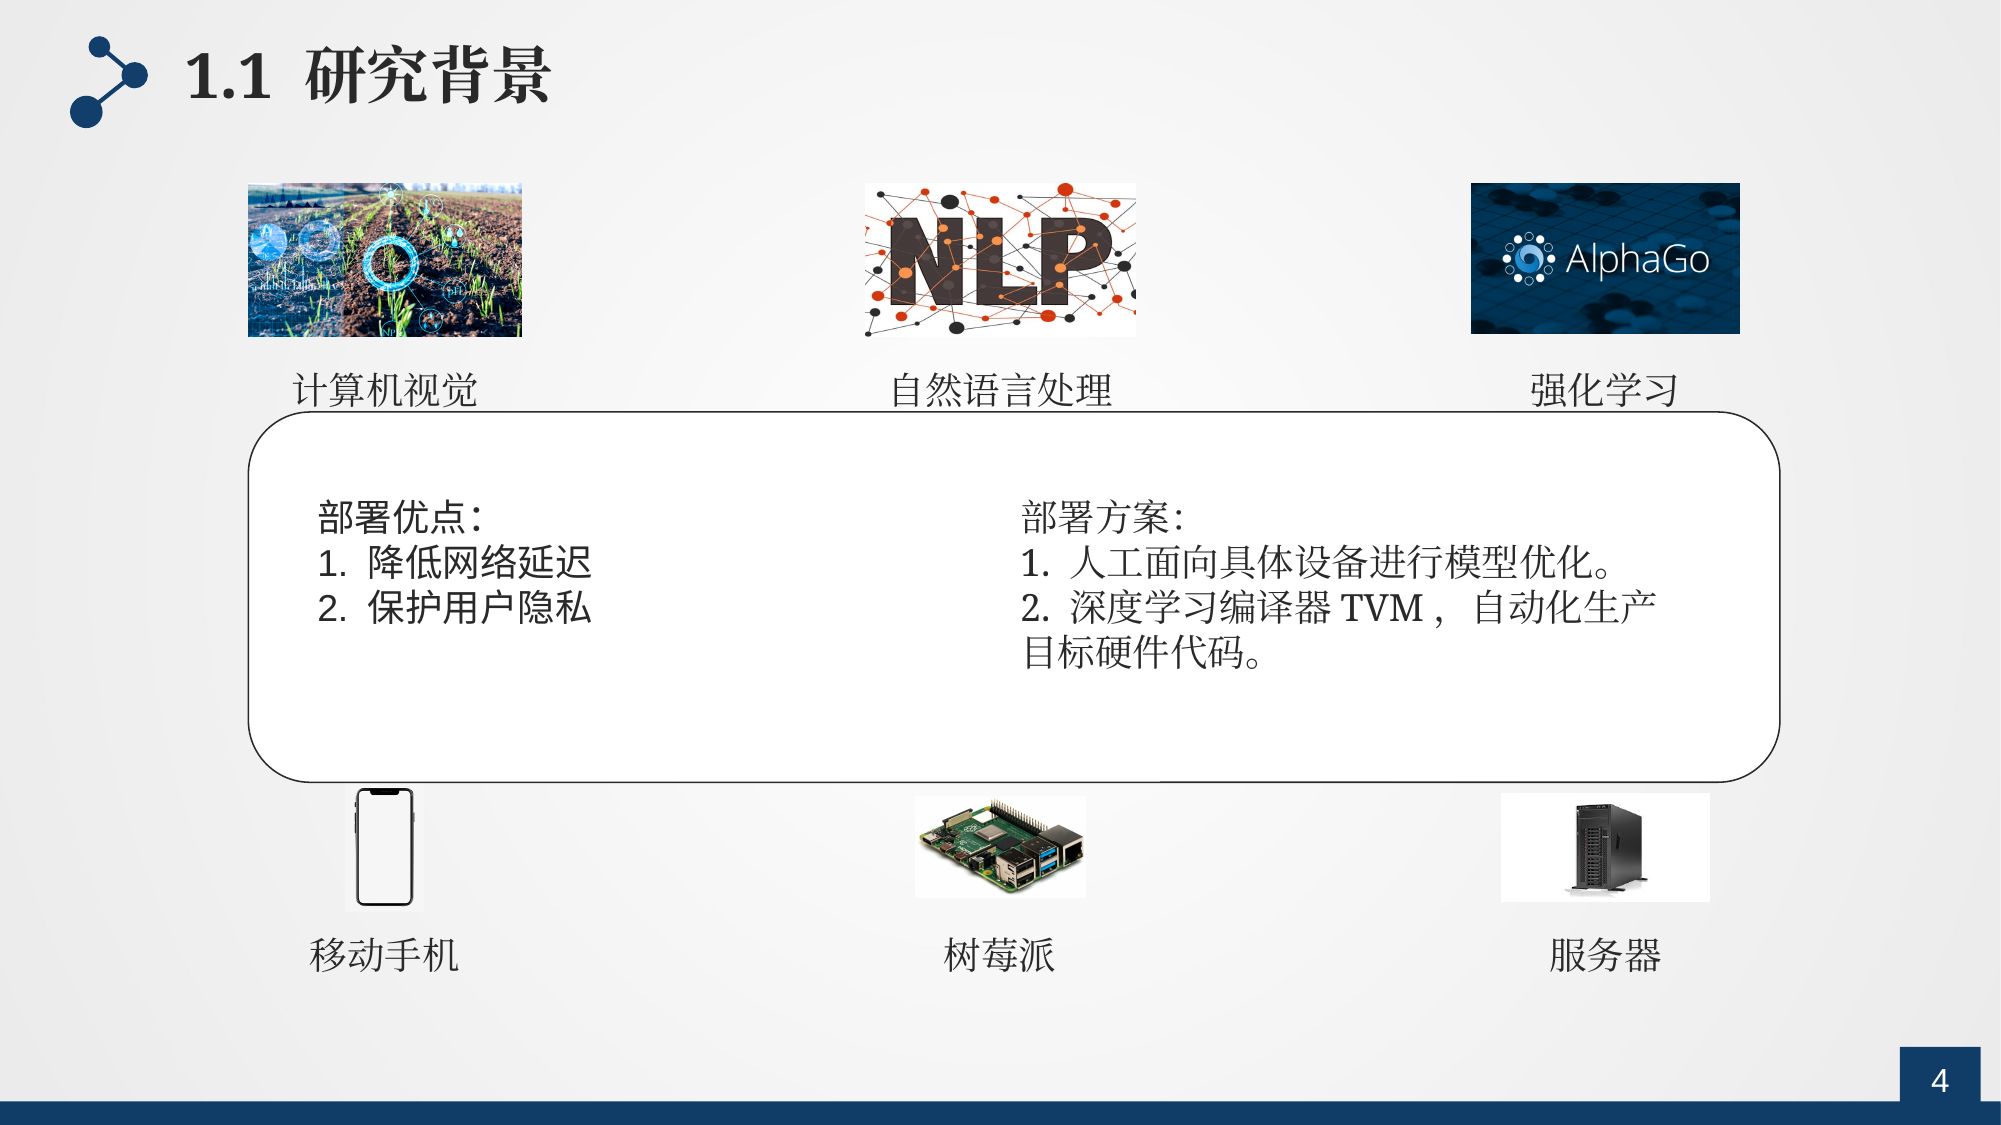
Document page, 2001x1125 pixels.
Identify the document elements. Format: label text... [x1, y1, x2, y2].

text_box 1.1 研究背景 [170, 28, 570, 119]
text_box 服务器 [1534, 924, 1677, 984]
text_box 树莓派 [929, 924, 1072, 984]
text_box 移动手机 [294, 924, 475, 984]
text_box 部署方案： 1. 人工面向具体设备进行模型优化。 2. 深度学习编译器TVM，自动化生产目标硬件代码。 [1005, 486, 1710, 682]
text_box 计算机视觉 [276, 360, 494, 420]
text_box 自然语言处理 [872, 360, 1128, 411]
text_box 部署优点： 1. 降低网络延迟 2. 保护用户隐私 [302, 486, 983, 637]
text_box [248, 411, 1780, 783]
text_box [70, 36, 148, 129]
picture [0, 0, 2001, 1101]
text_box 强化学习 [1515, 360, 1696, 411]
